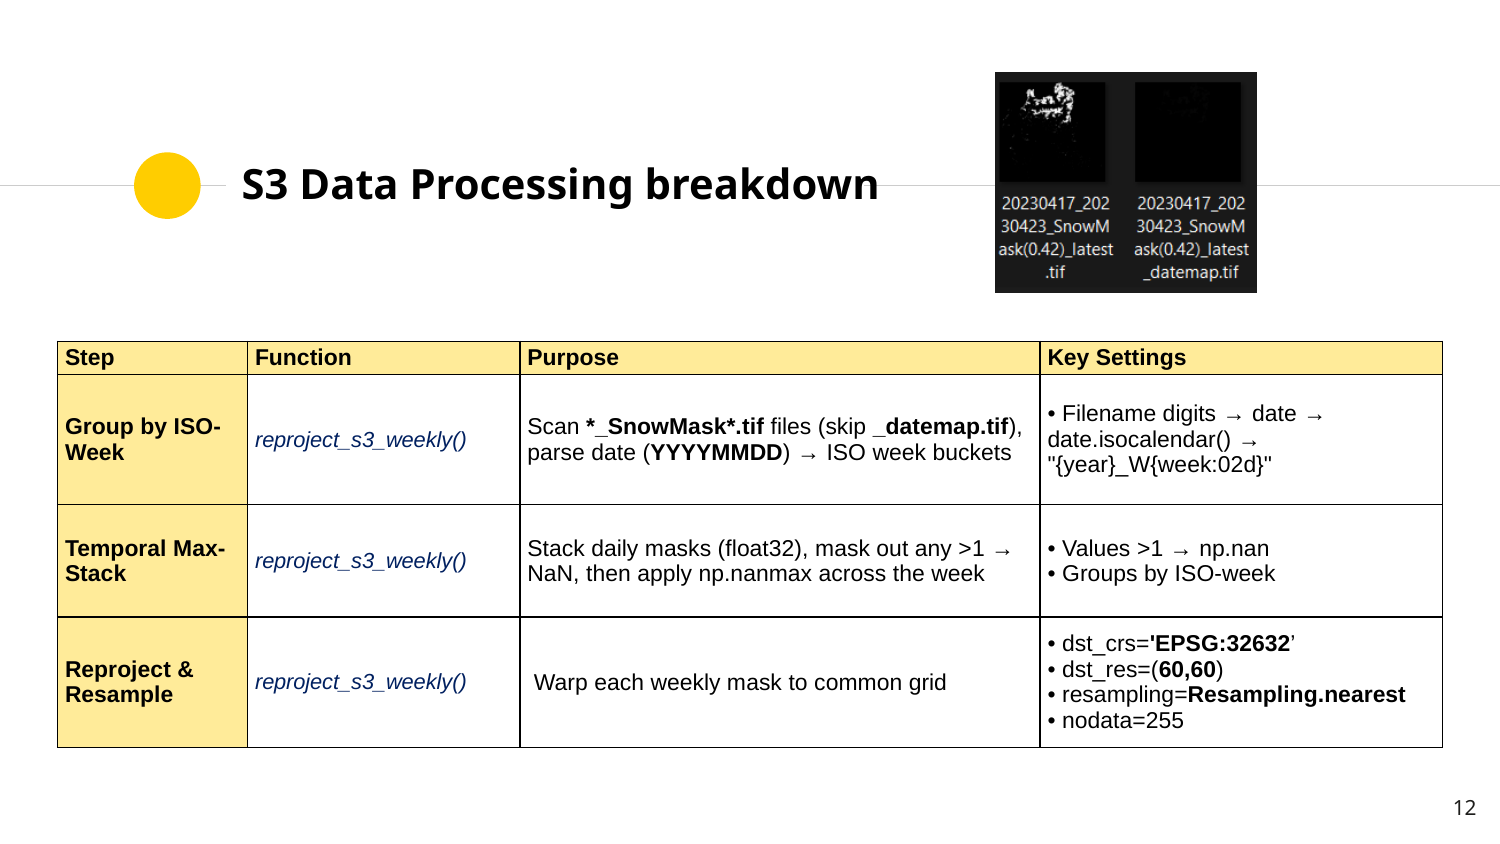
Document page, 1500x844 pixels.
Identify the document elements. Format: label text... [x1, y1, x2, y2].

table_cell • dst_crs='EPSG:32632’ • dst_res=(60,60) • resampling=Resampling.nearest • nodata=255 [1041, 618, 1442, 747]
table_cell • Filename digits → date → date.isocalendar() → "{year}_W{week:02d}" [1041, 375, 1442, 504]
table_cell reproject_s3_weekly() [248, 618, 519, 747]
title S3 Data Processing breakdown [226, 146, 904, 219]
table_cell • Values >1 → np.nan • Groups by ISO-week [1041, 505, 1442, 616]
slide_number 12 [1401, 779, 1492, 844]
table_cell Warp each weekly mask to common grid [521, 618, 1039, 747]
table_header Purpose [521, 342, 1039, 374]
table_cell Scan *_SnowMask*.tif files (skip _datemap.tif), parse date (YYYYMMDD) → ISO week buckets [521, 375, 1039, 504]
table_header Key Settings [1041, 342, 1442, 374]
table_cell Stack daily masks (float32), mask out any >1 → NaN, then apply np.nanmax across the week [521, 505, 1039, 616]
table_cell reproject_s3_weekly() [248, 505, 519, 616]
picture [995, 72, 1257, 294]
table_header Step [58, 342, 247, 374]
table_cell Group by ISO-Week [58, 375, 247, 504]
table_cell reproject_s3_weekly() [248, 375, 519, 504]
table_cell Reproject & Resample [58, 618, 247, 747]
table_cell Temporal Max-Stack [58, 505, 247, 616]
table_header Function [248, 342, 519, 374]
